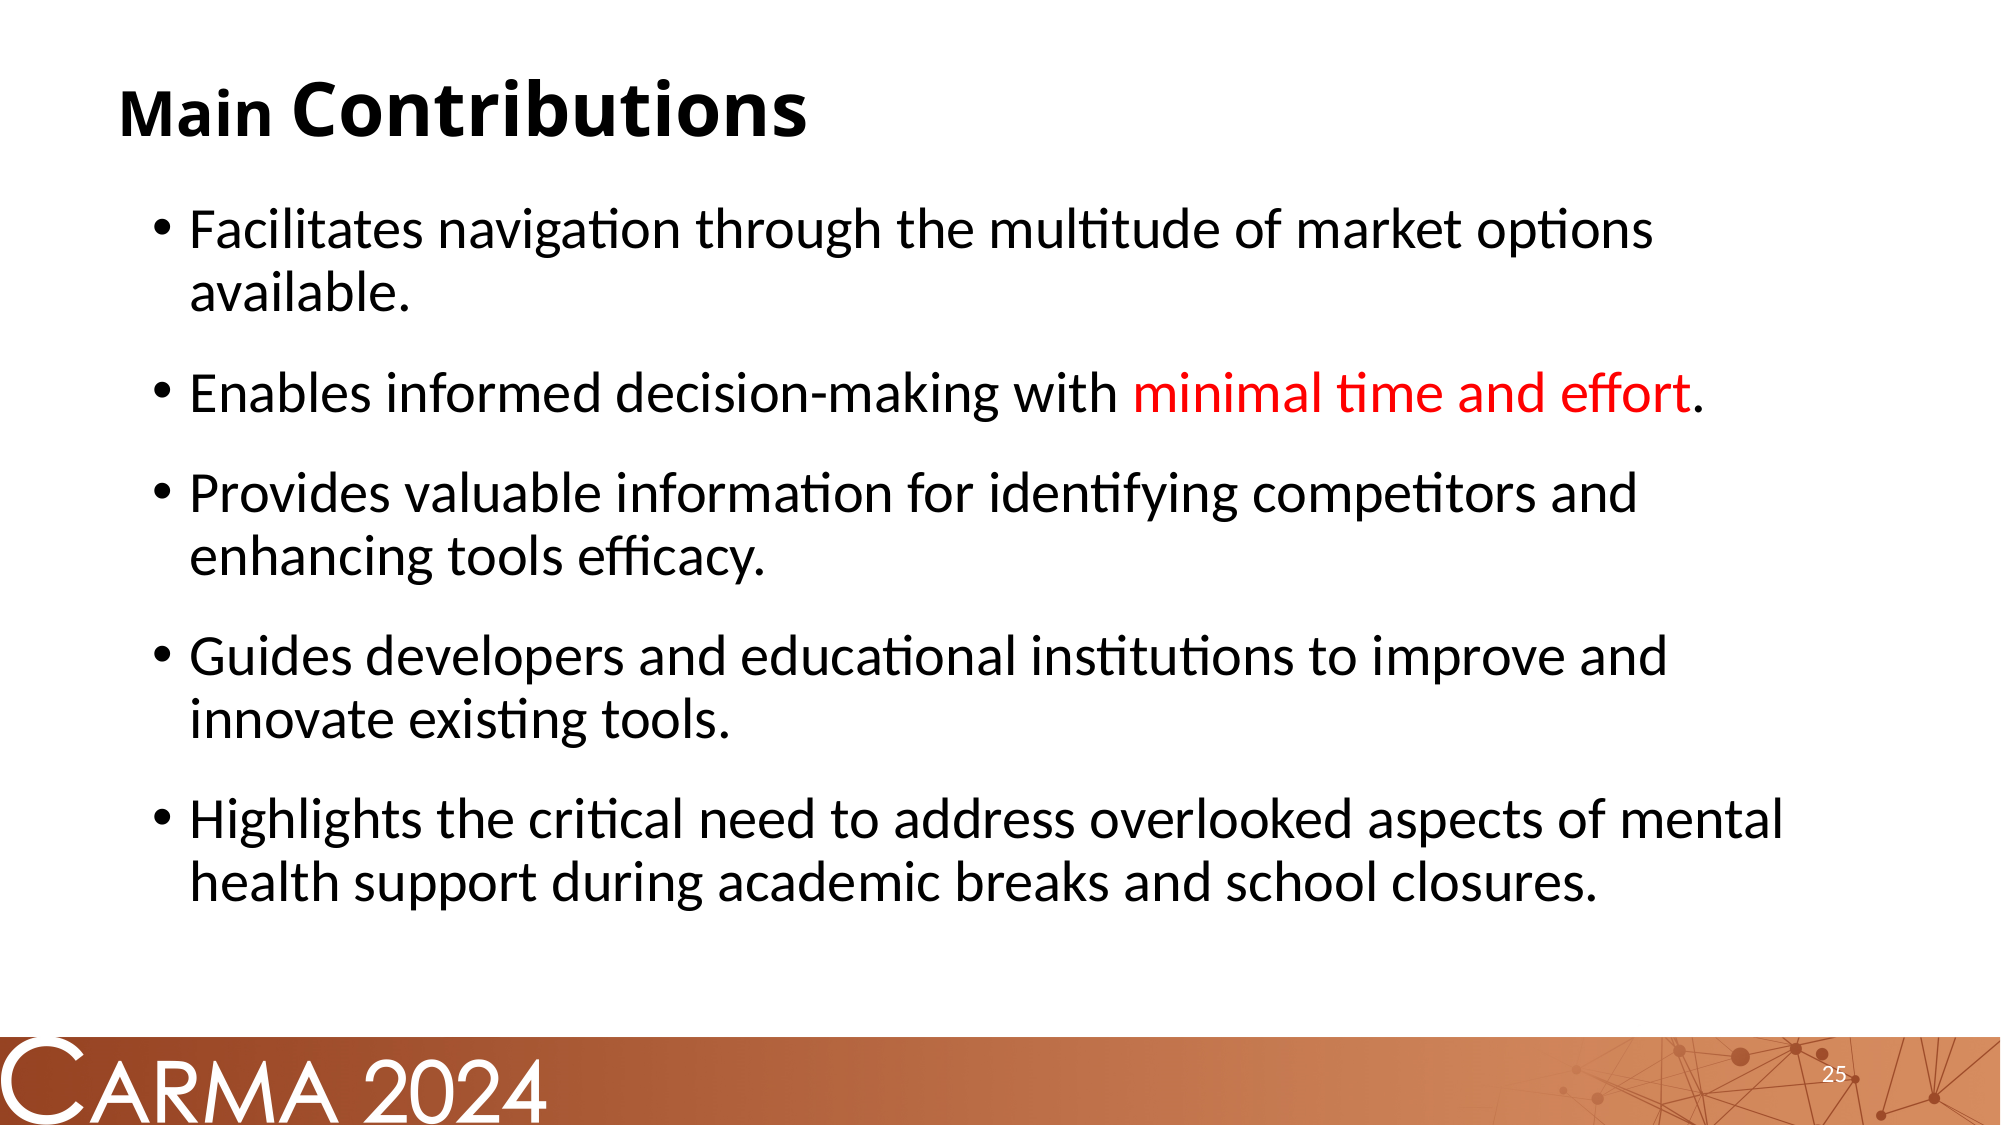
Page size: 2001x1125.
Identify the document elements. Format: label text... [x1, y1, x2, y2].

picture [0, 0, 2001, 1125]
title Main Contributions [102, 0, 1828, 225]
list Facilitates navigation through the multitude of market options available. Enables informed decision-making with minimal time and effort. Provides valuable information for identifying competitors and enhancing tools efficacy. Guides developers and educational institutions to improve and innovate existing tools. Highlights the critical need to address overlooked aspects of mental health support during academic breaks and school closures. [137, 191, 1863, 993]
slide_number 25 [1412, 1042, 1863, 1103]
